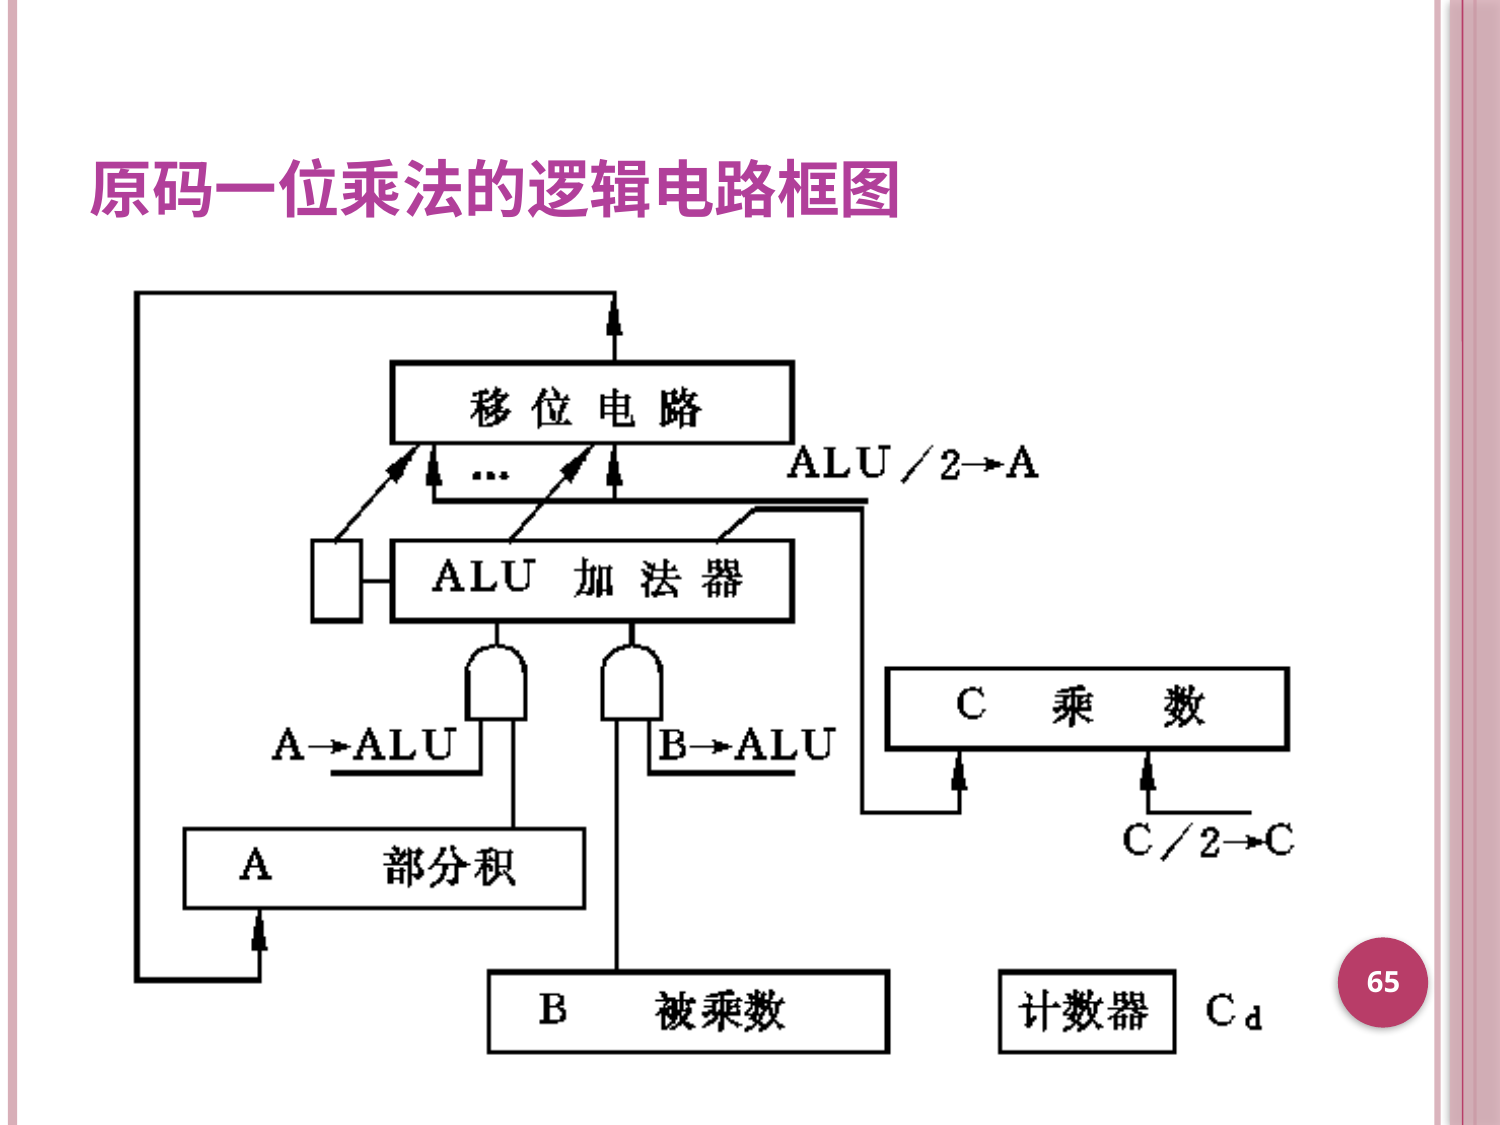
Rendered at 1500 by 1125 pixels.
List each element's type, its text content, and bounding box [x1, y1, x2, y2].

slide_number 65 [1333, 940, 1434, 1026]
title 原码一位乘法的逻辑电路框图 [75, 45, 1300, 233]
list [105, 268, 1313, 1067]
